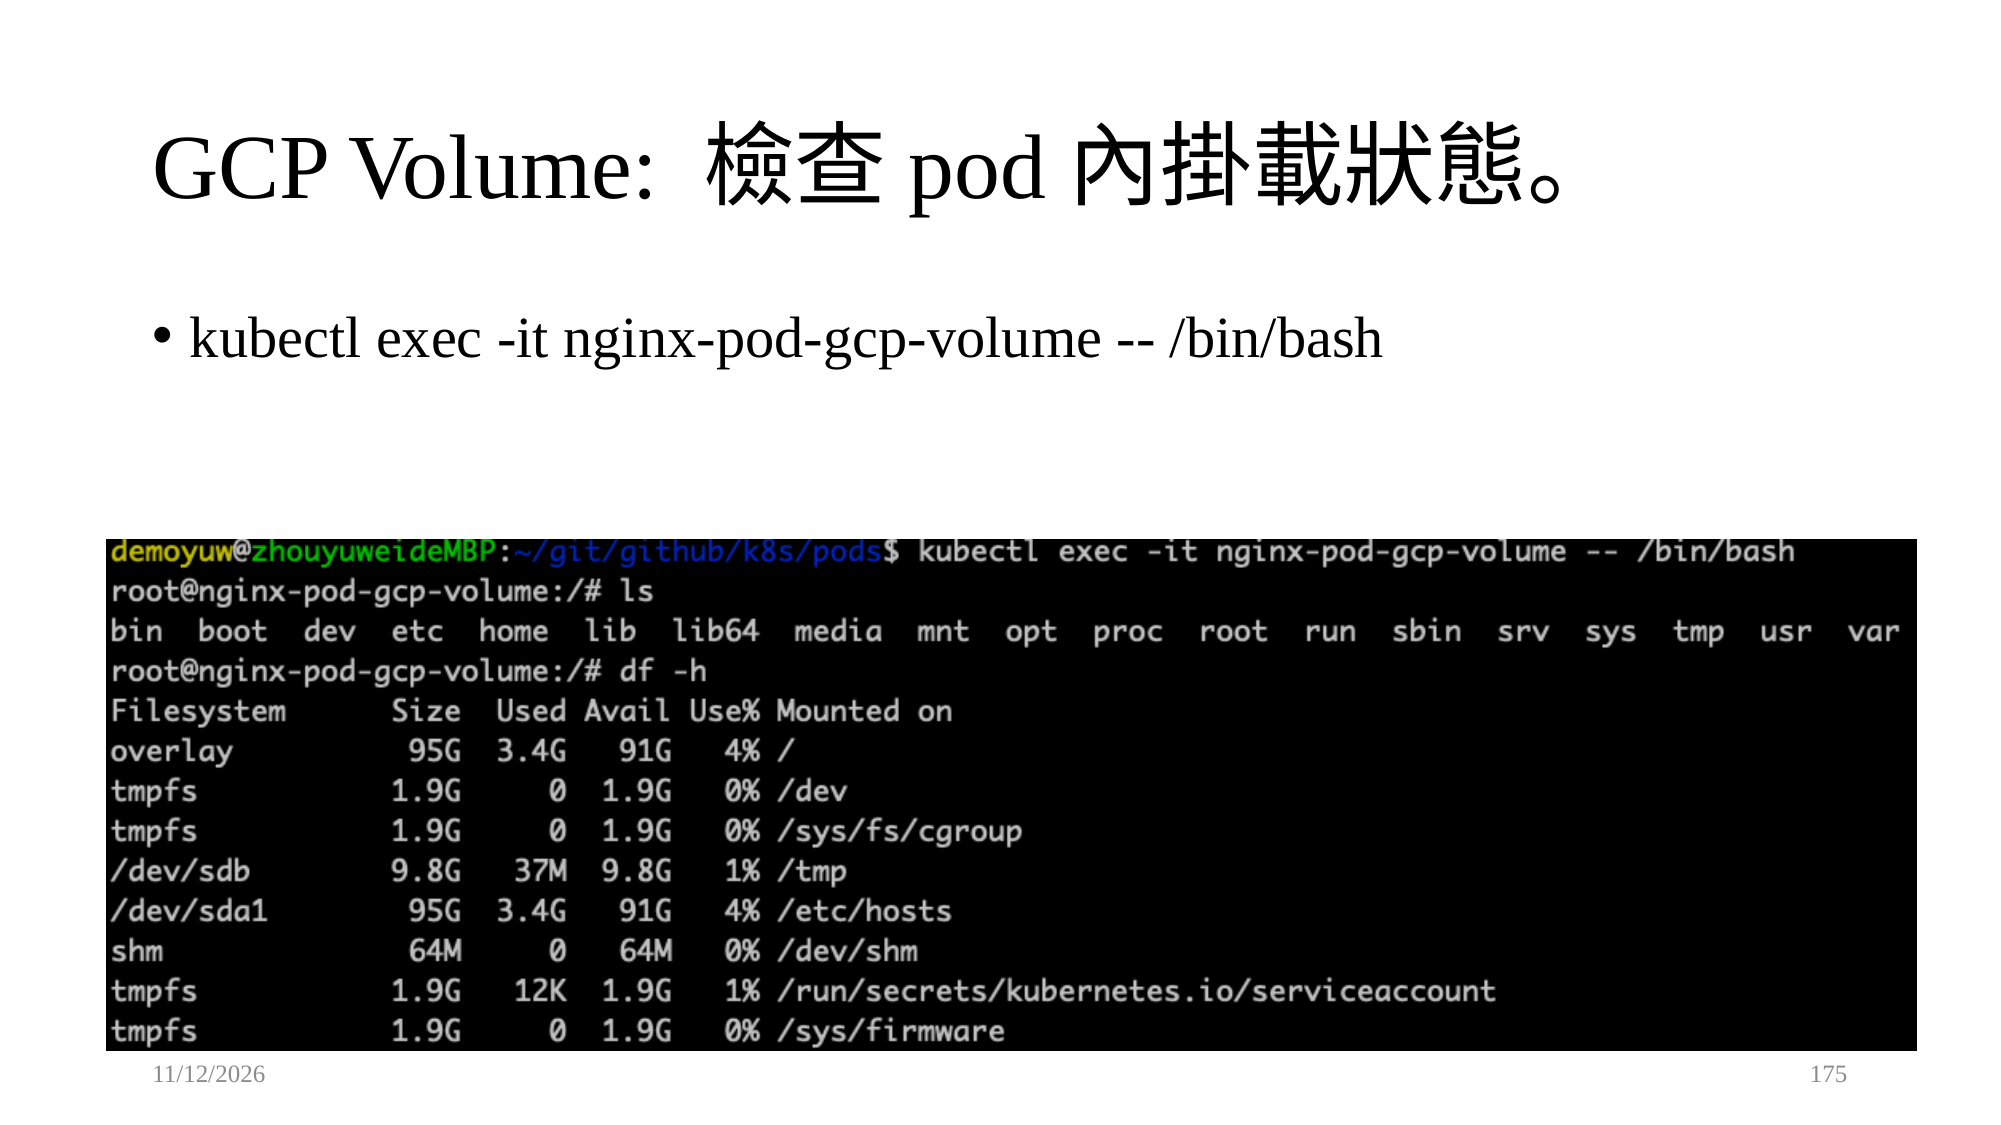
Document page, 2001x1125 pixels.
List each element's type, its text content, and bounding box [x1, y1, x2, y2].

picture [105, 539, 1917, 1051]
list kubectl exec -it nginx-pod-gcp-volume -- /bin/bash [137, 299, 1863, 539]
title GCP Volume: 檢查pod內掛載狀態。 [137, 59, 1863, 278]
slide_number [137, 1051, 588, 1103]
slide_number 175 [1412, 1051, 1863, 1103]
